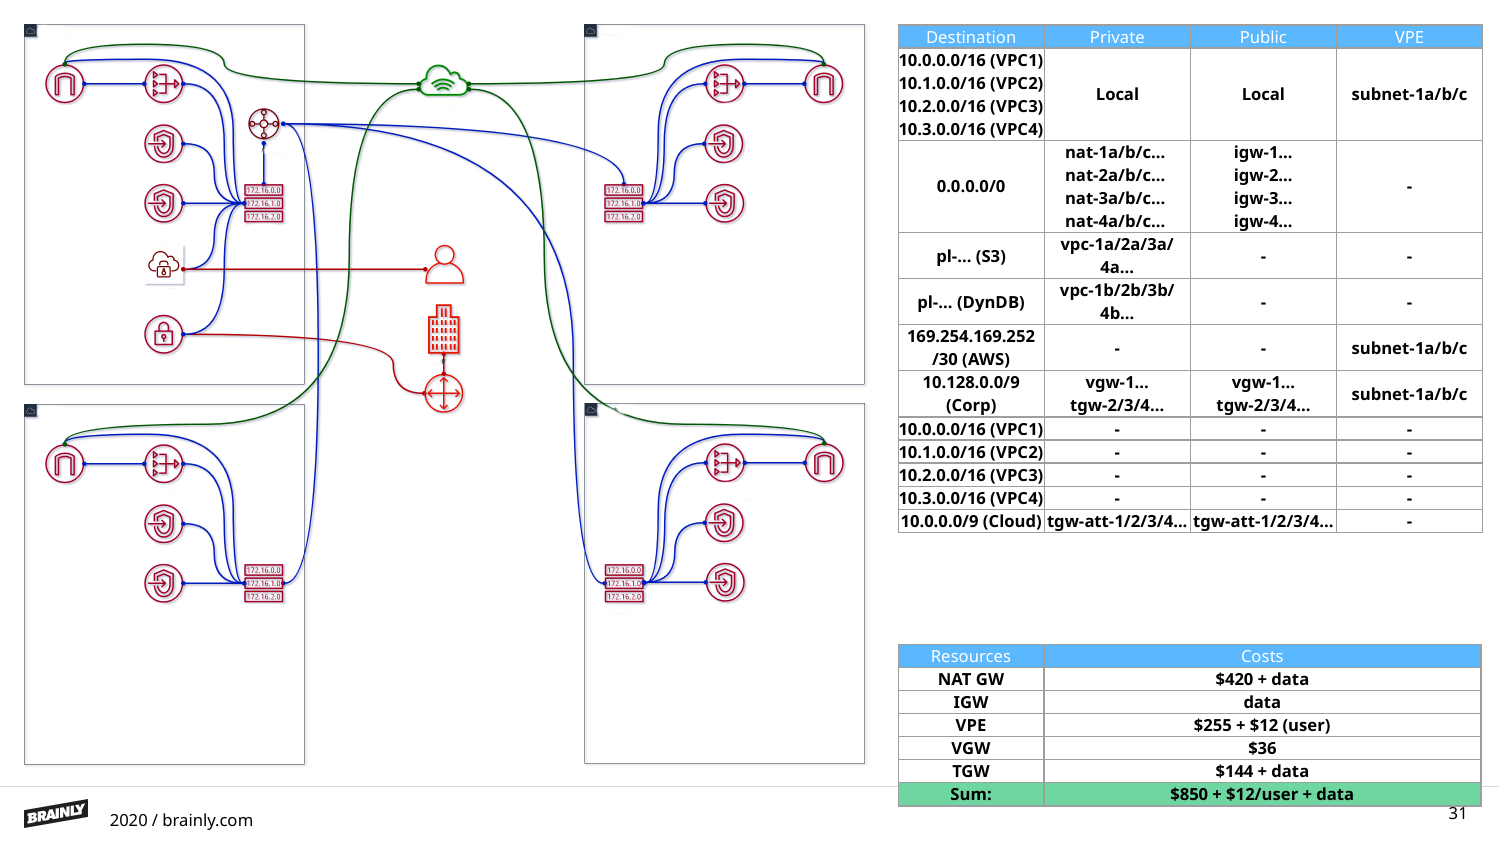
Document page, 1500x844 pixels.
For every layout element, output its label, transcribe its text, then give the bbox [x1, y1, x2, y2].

table_cell - [1191, 418, 1336, 439]
table_cell data [1045, 691, 1480, 713]
table_cell $36 [1045, 737, 1480, 759]
picture [24, 799, 88, 828]
table_header Public [1191, 26, 1336, 47]
table_cell 0.0.0.0/0 [899, 141, 1044, 232]
table_cell - [1191, 279, 1336, 324]
table_cell VPE [899, 714, 1043, 736]
table_cell tgw-att-1/2/3/4... [1191, 510, 1336, 532]
table_cell - [1191, 325, 1336, 370]
slide_number ‹#› [1392, 800, 1483, 829]
table_cell $420 + data [1045, 668, 1480, 690]
table_cell $255 + $12 (user) [1045, 714, 1480, 736]
table_cell $144 + data [1045, 760, 1480, 782]
table_cell subnet-1a/b/c [1337, 49, 1482, 140]
table_cell Local [1191, 49, 1336, 140]
table_cell - [1337, 233, 1482, 278]
table_cell pl-… (DynDB) [899, 279, 1044, 324]
table_cell $850 + $12/user + data [1045, 796, 1480, 805]
table_cell - [1337, 279, 1482, 324]
table_header Costs [1045, 645, 1480, 667]
table_cell subnet-1a/b/c [1337, 325, 1482, 370]
table_cell 10.0.0.0/9 (Cloud) [899, 510, 1044, 532]
table_cell IGW [899, 691, 1043, 713]
table_cell subnet-1a/b/c [1337, 371, 1482, 416]
table_cell 169.254.169.252 /30 (AWS) [899, 325, 1044, 370]
table_cell 10.0.0.0/16 (VPC1) 10.1.0.0/16 (VPC2) 10.2.0.0/16 (VPC3) 10.3.0.0/16 (VPC4) [899, 49, 1044, 140]
table_cell - [1045, 441, 1190, 462]
table_cell 10.3.0.0/16 (VPC4) [899, 487, 1044, 509]
table_cell vgw-1… tgw-2/3/4... [1191, 371, 1336, 416]
table_cell - [1045, 418, 1190, 439]
picture [24, 24, 870, 770]
table_header Private [1045, 26, 1190, 47]
table_cell - [1045, 464, 1190, 486]
table_cell - [1337, 418, 1482, 439]
table_cell Local [1045, 49, 1190, 140]
table_header VPE [1337, 26, 1482, 47]
table_cell - [1191, 441, 1336, 462]
table_cell - [1191, 233, 1336, 278]
table_cell 10.128.0.0/9 (Corp) [899, 371, 1044, 416]
table_cell igw-1… igw-2… igw-3… igw-4… [1191, 141, 1336, 232]
table_cell NAT GW [899, 668, 1043, 690]
text_box 2020 / brainly.com [98, 796, 746, 835]
table_cell 10.0.0.0/16 (VPC1) [899, 418, 1044, 439]
table_cell 10.1.0.0/16 (VPC2) [899, 441, 1044, 462]
table_cell - [1045, 487, 1190, 509]
table_cell - [1045, 325, 1190, 370]
table_cell vpc-1b/2b/3b/4b... [1045, 279, 1190, 324]
table_cell nat-1a/b/c… nat-2a/b/c… nat-3a/b/c… nat-4a/b/c… [1045, 141, 1190, 232]
table_cell tgw-att-1/2/3/4... [1045, 510, 1190, 532]
table_cell - [1337, 141, 1482, 232]
table_header Resources [899, 645, 1043, 667]
table_cell - [1337, 487, 1482, 509]
table_cell Sum: [899, 796, 1043, 805]
table_cell TGW [899, 760, 1043, 782]
table_cell 10.2.0.0/16 (VPC3) [899, 464, 1044, 486]
table_cell pl-… (S3) [899, 233, 1044, 278]
table_cell vgw-1… tgw-2/3/4... [1045, 371, 1190, 416]
table_cell - [1337, 441, 1482, 462]
table_cell - [1191, 464, 1336, 486]
table_cell - [1337, 464, 1482, 486]
table_cell vpc-1a/2a/3a/4a... [1045, 233, 1190, 278]
table_cell VGW [899, 737, 1043, 759]
table_cell - [1337, 510, 1482, 532]
table_cell - [1191, 487, 1336, 509]
table_header Destination [899, 26, 1044, 47]
